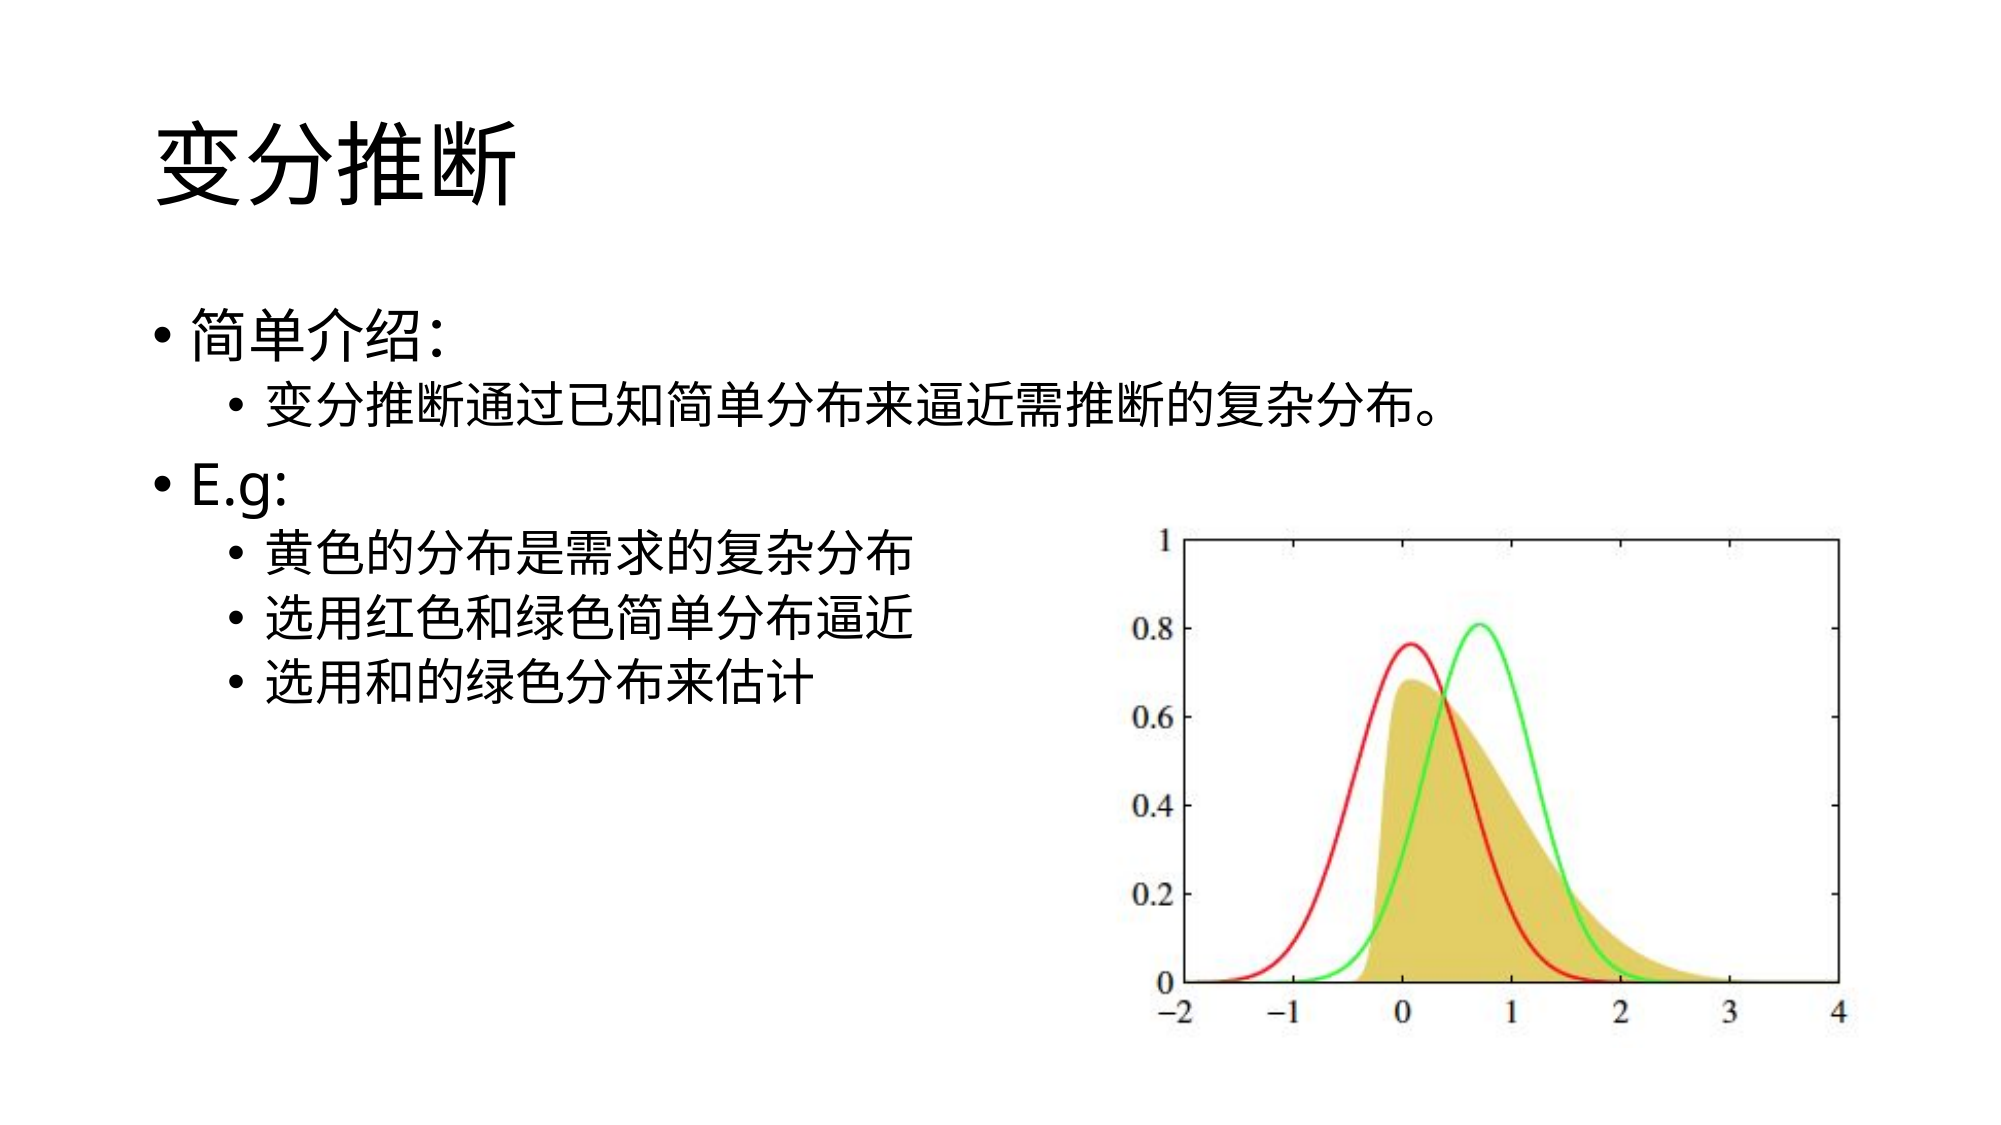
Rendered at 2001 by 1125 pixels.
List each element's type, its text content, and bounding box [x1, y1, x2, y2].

picture [1085, 494, 1896, 1048]
title 变分推断 [137, 59, 1863, 278]
